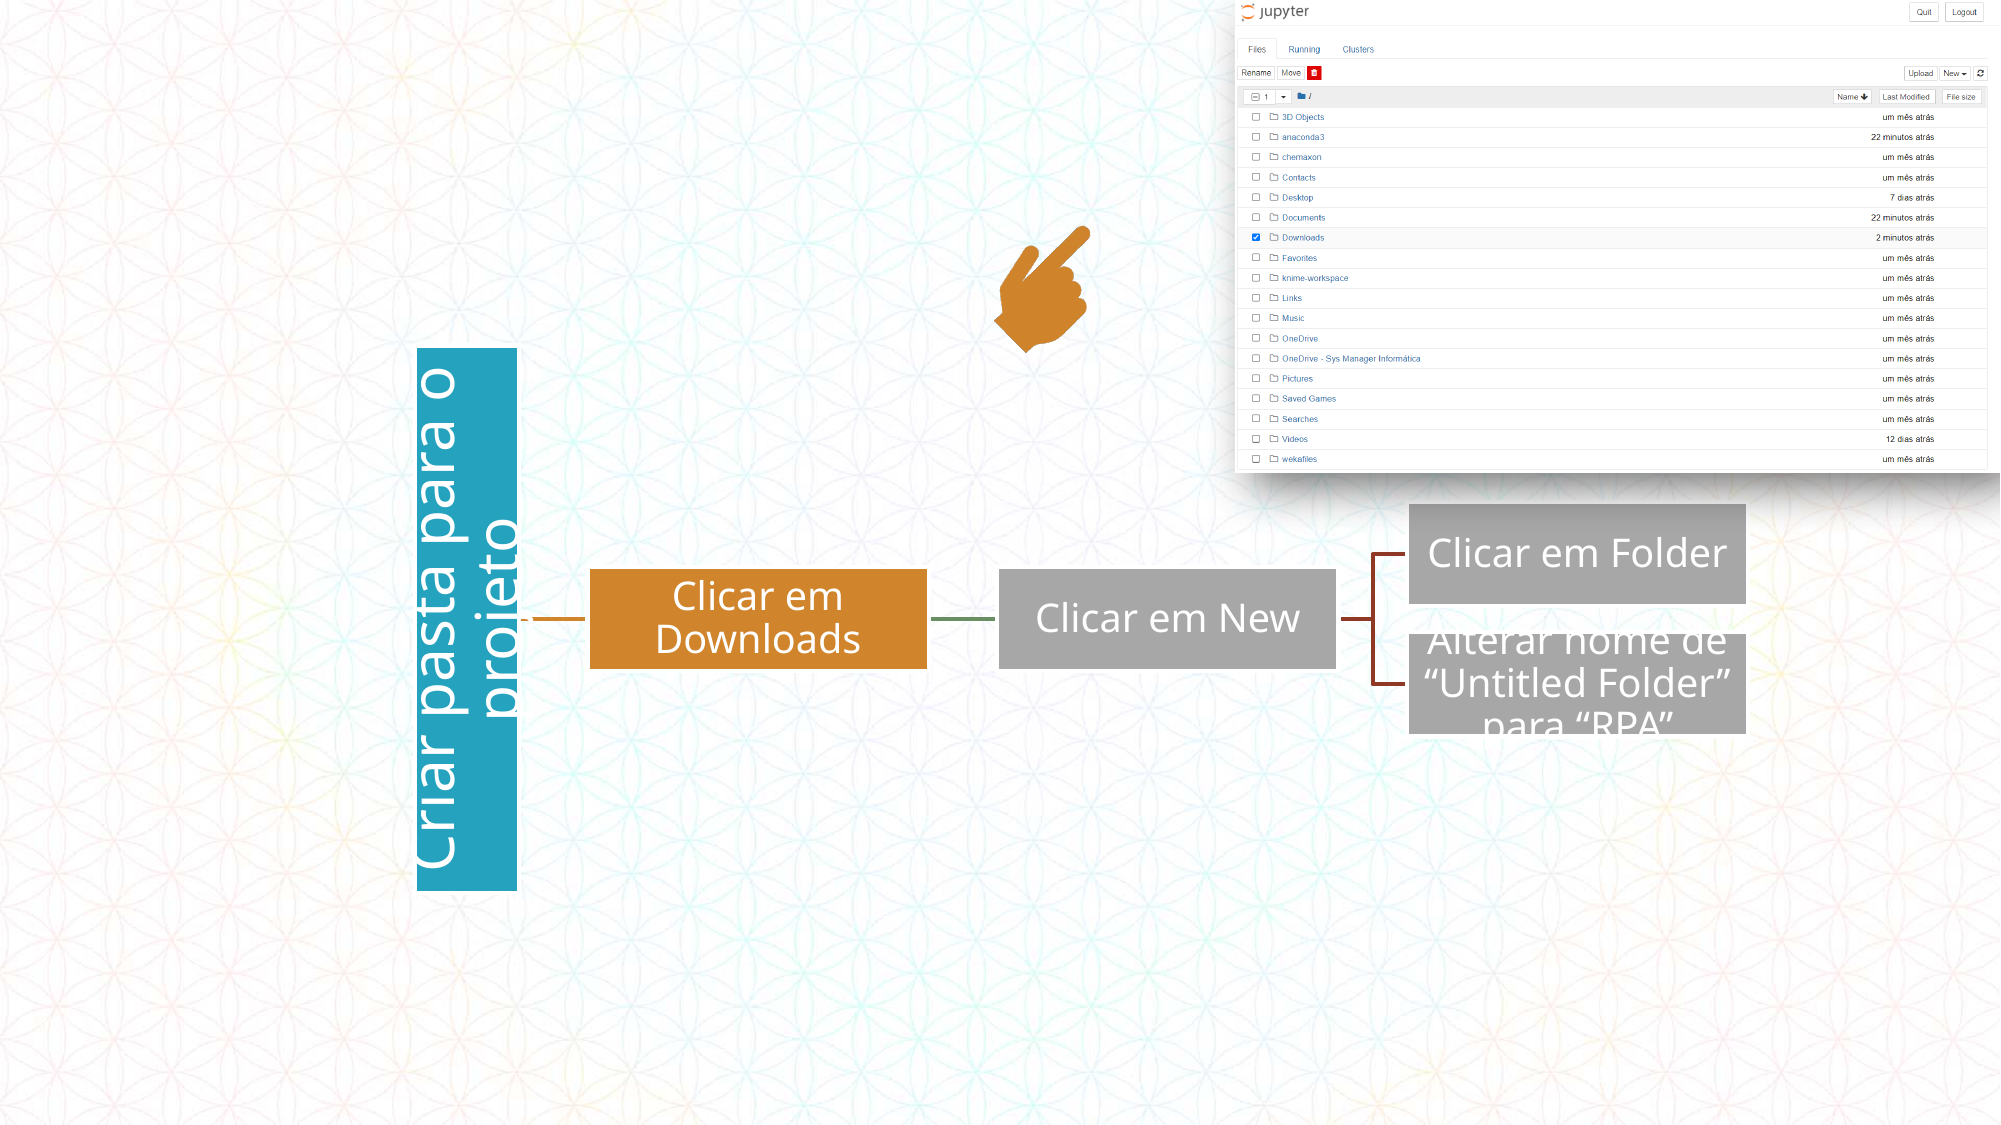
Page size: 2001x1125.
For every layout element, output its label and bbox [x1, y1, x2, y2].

picture [0, 0, 2001, 1125]
text_box [414, 315, 1749, 924]
